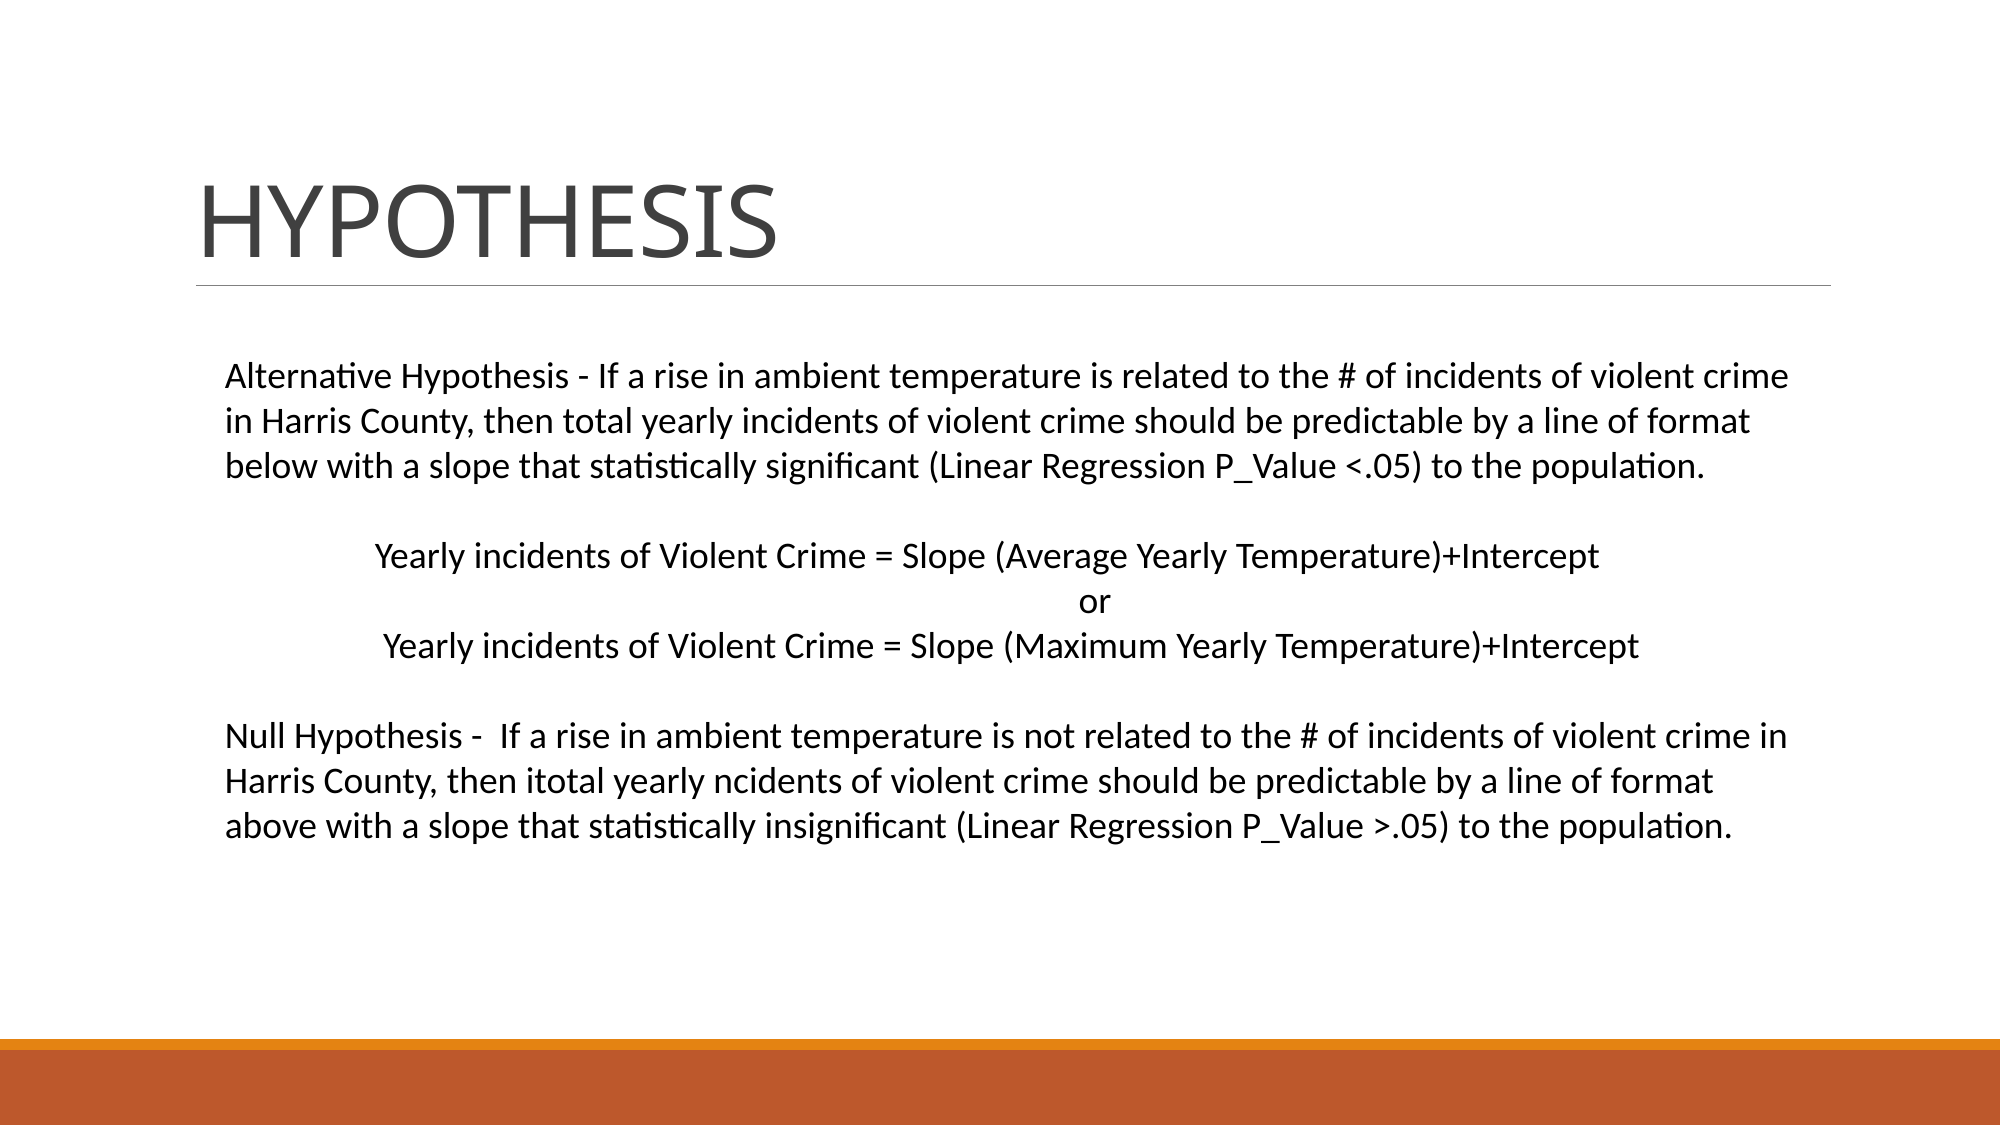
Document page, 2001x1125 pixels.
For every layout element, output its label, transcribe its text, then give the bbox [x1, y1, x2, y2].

title HYPOTHESIS [180, 47, 1830, 285]
text_box Alternative Hypothesis - If a rise in ambient temperature is related to the # of incidents of violent crime in Harris County, then total yearly incidents of violent crime should be predictable by a line of format below with a slope that statistically significant (Linear Regression P_Value <.05) to the population. Yearly incidents of Violent Crime = Slope (Average Yearly Temperature)+Intercept or Yearly incidents of Violent Crime = Slope (Maximum Yearly Temperature)+Intercept Null Hypothesis - If a rise in ambient temperature is not related to the # of incidents of violent crime in Harris County, then itotal yearly ncidents of violent crime should be predictable by a line of format above with a slope that statistically insignificant (Linear Regression P_Value >.05) to the population. [209, 343, 1830, 899]
